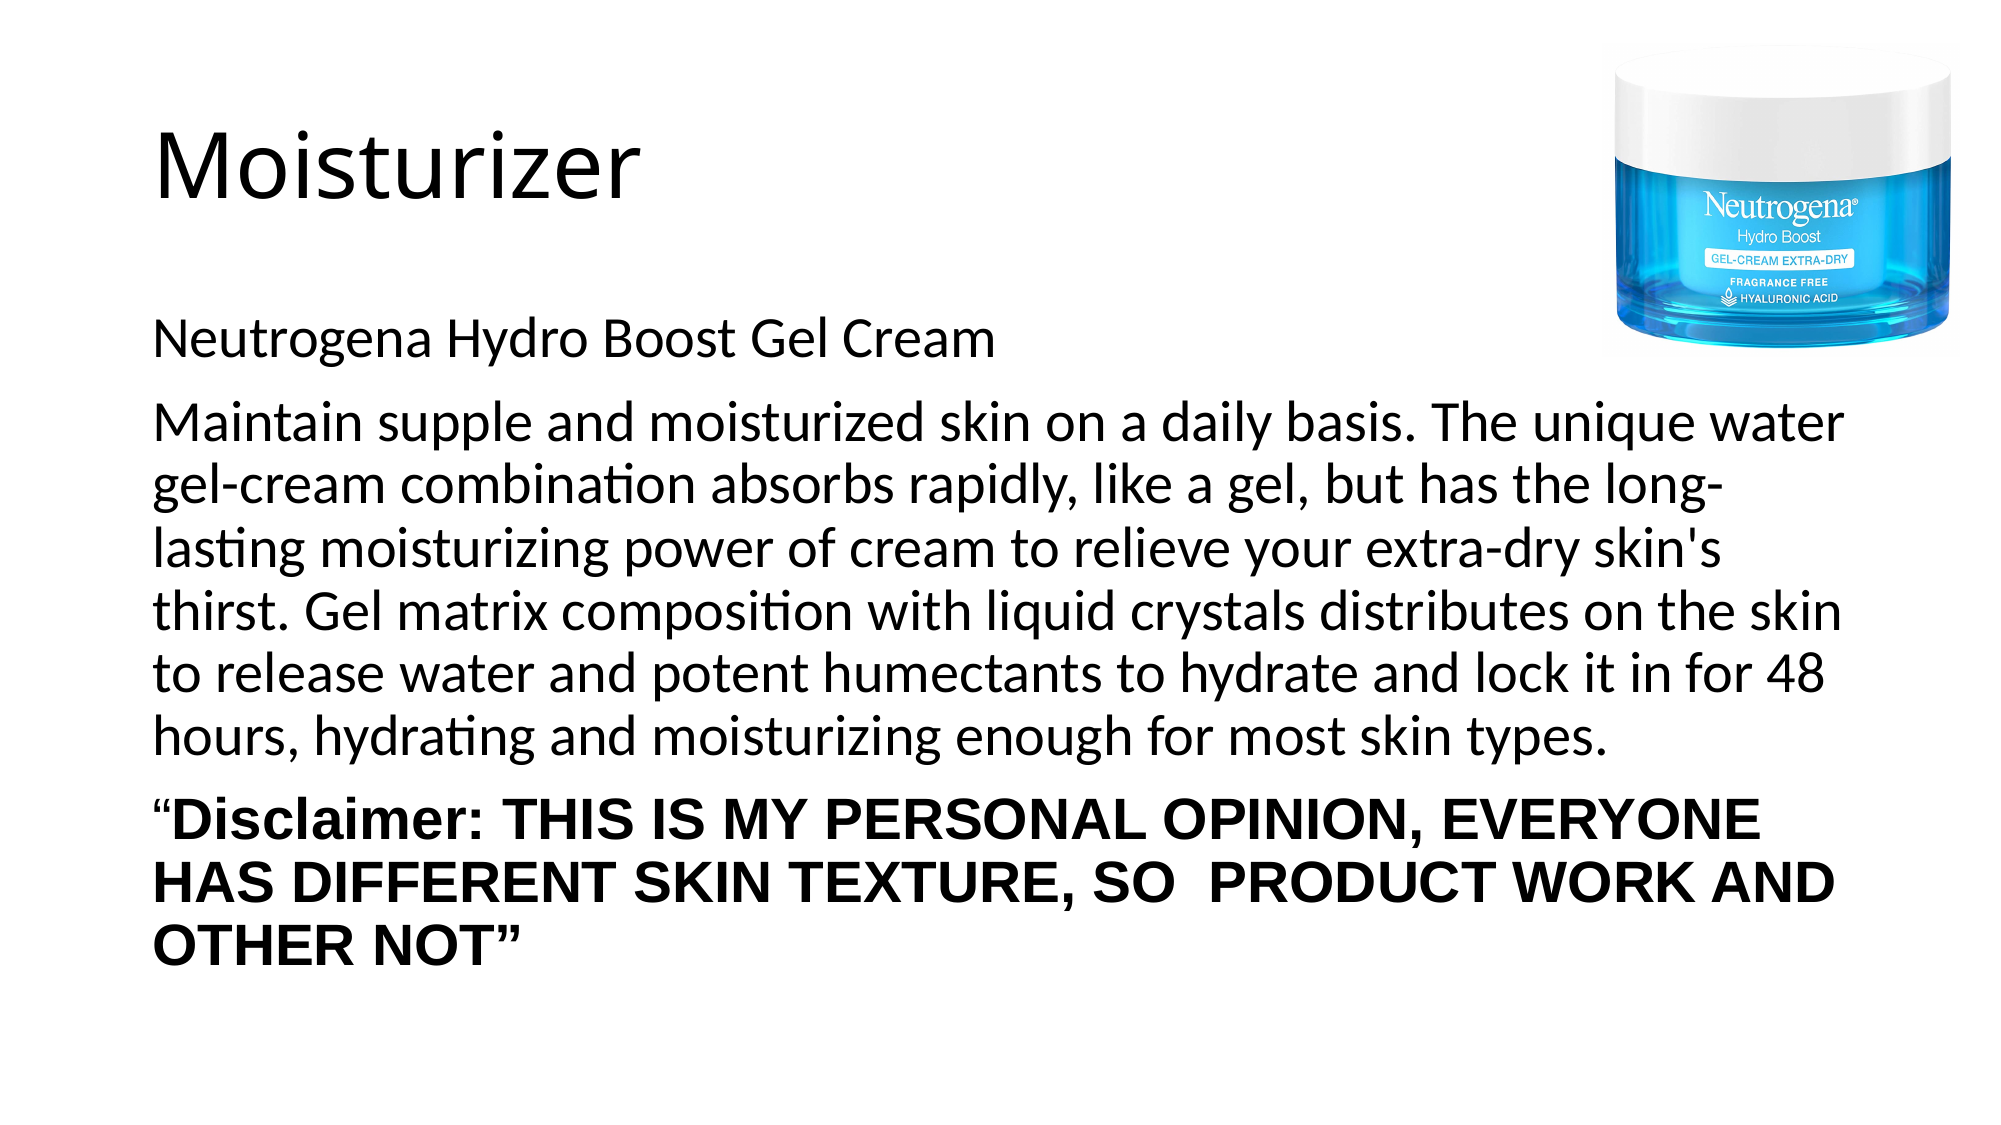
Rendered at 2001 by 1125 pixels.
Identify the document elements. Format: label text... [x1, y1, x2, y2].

title Moisturizer [137, 59, 1602, 278]
picture [1602, 43, 1960, 357]
list Neutrogena Hydro Boost Gel Cream Maintain supple and moisturized skin on a daily basis. The unique water gel-cream combination absorbs rapidly, like a gel, but has the long-lasting moisturizing power of cream to relieve your extra-dry skin's thirst. Gel matrix composition with liquid crystals distributes on the skin to release water and potent humectants to hydrate and lock it in for 48 hours, hydrating and moisturizing enough for most skin types. “Disclaimer: THIS IS MY PERSONAL OPINION, EVERYONE HAS DIFFERENT SKIN TEXTURE, SO PRODUCT WORK AND OTHER NOT” [137, 299, 1863, 1014]
